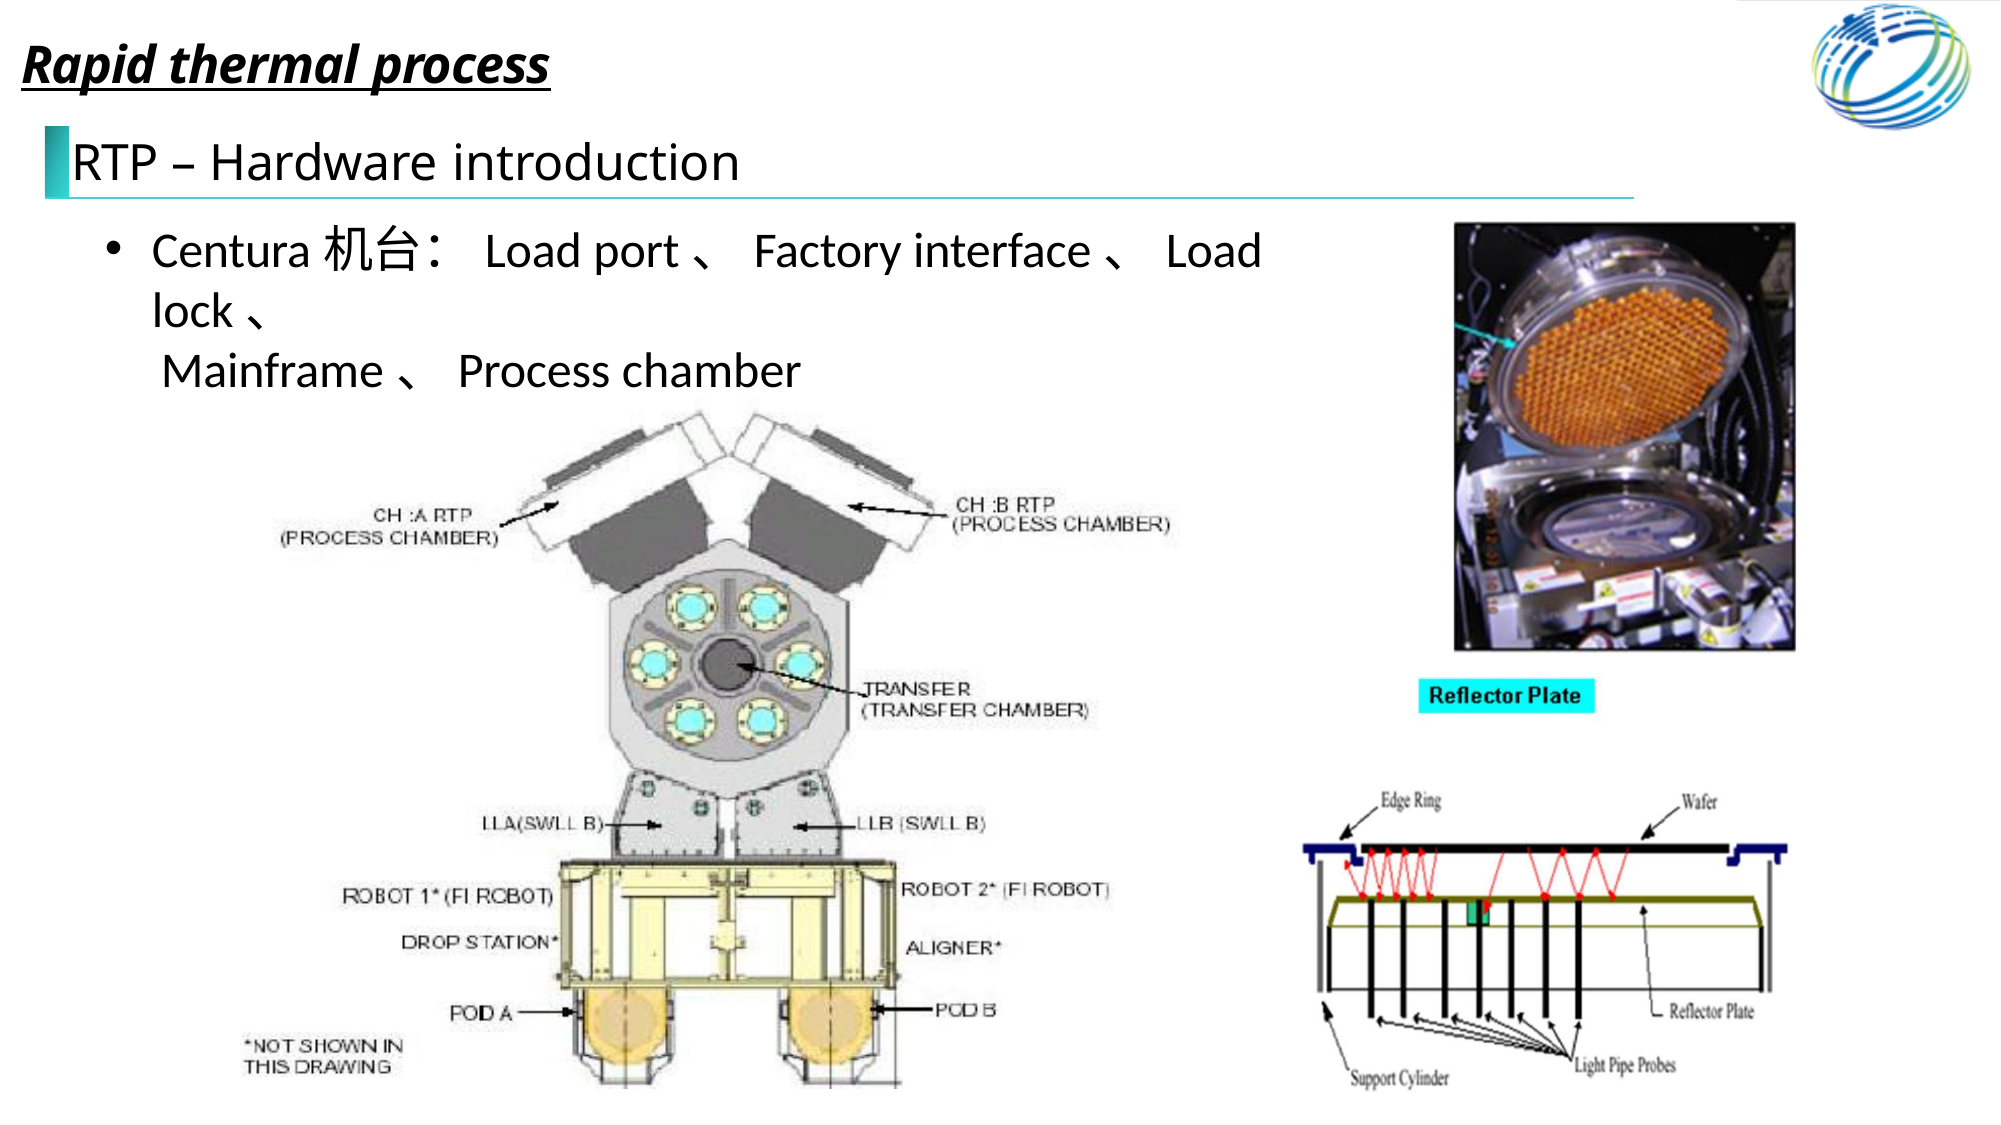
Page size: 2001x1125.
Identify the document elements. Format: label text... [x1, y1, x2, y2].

text_box [1453, 221, 1797, 653]
text_box [44, 126, 70, 198]
text_box [1296, 677, 1794, 1092]
title Rapid thermal process [19, 28, 575, 220]
picture [1737, 0, 2000, 151]
text_box [225, 397, 1253, 1089]
text_box RTP – Hardware introduction Centura机台：Load port、Factory interface、Load lock、 Mainframe、Process chamber [69, 102, 1343, 197]
text_box RTP – Hardware introduction Centura机台：Load port、Factory interface、Load lock、 Mainframe、Process chamber [69, 198, 1343, 397]
